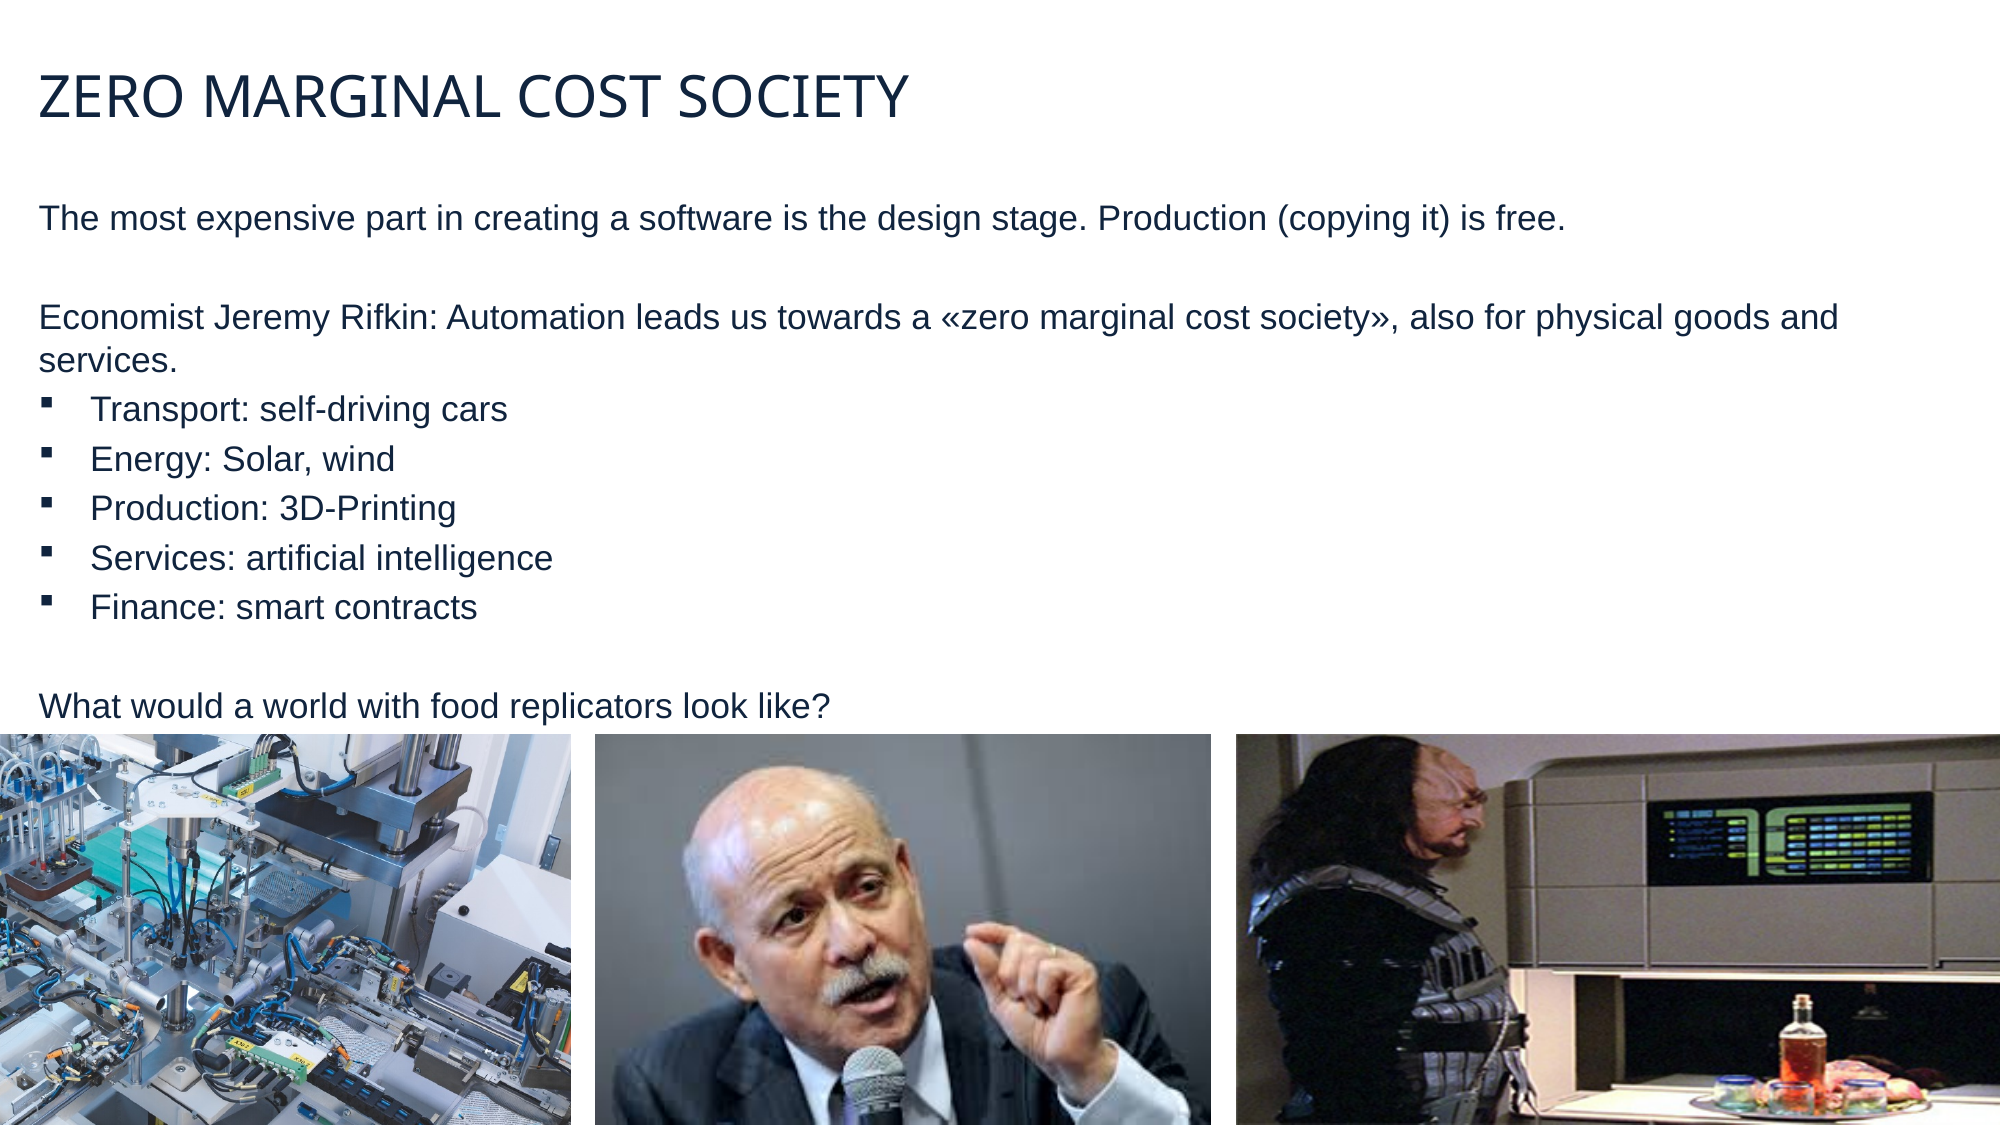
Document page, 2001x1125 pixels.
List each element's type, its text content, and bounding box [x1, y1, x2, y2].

picture [1235, 734, 2000, 1125]
picture [595, 734, 1212, 1125]
list The most expensive part in creating a software is the design stage. Production (copying it) is free. Economist Jeremy Rifkin: Automation leads us towards a «zero marginal cost society», also for physical goods and services. Transport: self-driving cars Energy: Solar, wind Production: 3D-Printing Services: artificial intelligence Finance: smart contracts What would a world with food replicators look like? [23, 187, 1910, 735]
picture [0, 734, 571, 1125]
title ZERO MARGINAL COST SOCIETY [23, 0, 1743, 188]
